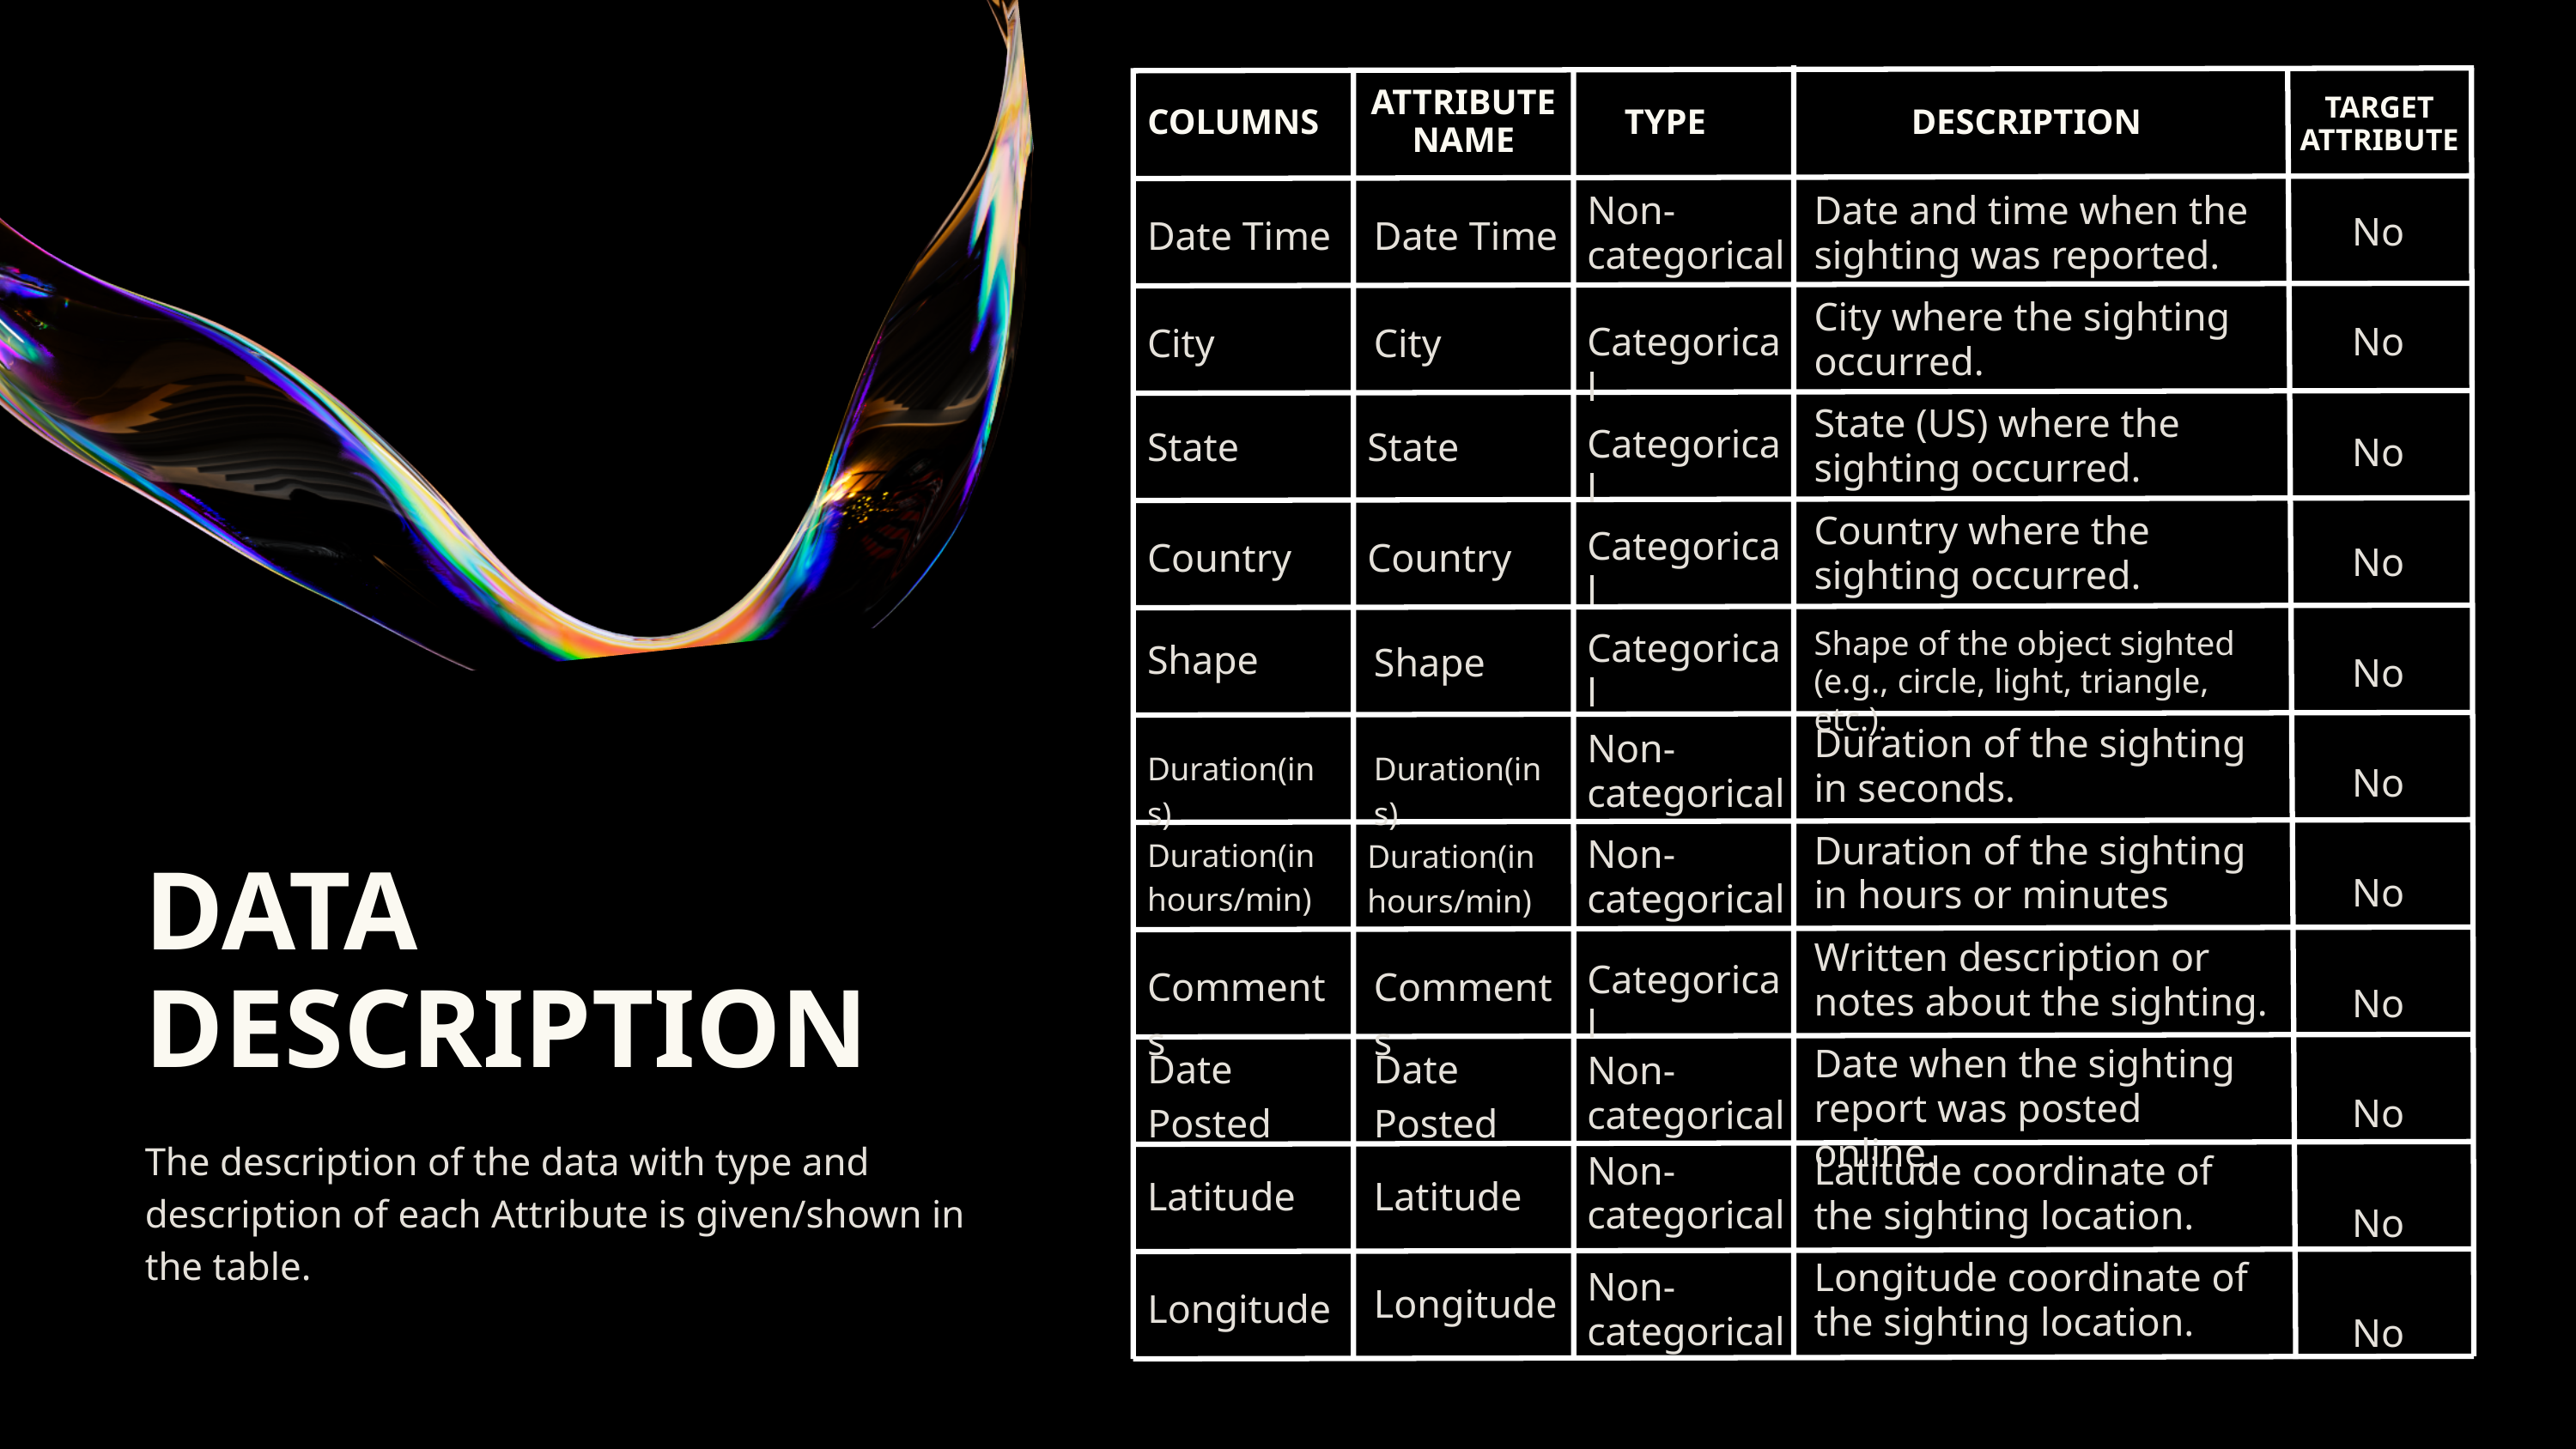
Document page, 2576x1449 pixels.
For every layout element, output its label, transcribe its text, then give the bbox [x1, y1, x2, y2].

text_box DESCRIPTION [1911, 103, 2165, 142]
text_box TYPE [1624, 103, 1736, 142]
text_box No [2352, 420, 2415, 475]
text_box Categorical [1587, 956, 1788, 1046]
text_box No [2352, 750, 2415, 805]
text_box Latitude coordinate of the sighting location. [1814, 1148, 2271, 1237]
text_box No [2352, 1081, 2415, 1136]
text_box Written description or notes about the sighting. [1814, 934, 2271, 1024]
text_box Categorical [1587, 625, 1788, 715]
text_box No [2352, 199, 2415, 254]
text_box Date Time [1373, 203, 1566, 258]
text_box No [2352, 530, 2415, 585]
text_box No [2352, 310, 2415, 364]
text_box [0, 0, 1083, 721]
text_box State [1367, 415, 1560, 470]
text_box Categorical [1587, 421, 1788, 511]
text_box No [2352, 1191, 2415, 1246]
text_box Non-categorical [1587, 725, 1788, 815]
text_box Shape of the object sighted (e.g., circle, light, triangle, etc.). [1814, 623, 2271, 720]
text_box City [1373, 311, 1566, 366]
text_box Non-categorical [1587, 831, 1788, 921]
text_box Non-categorical [1587, 1264, 1788, 1354]
text_box State [1147, 415, 1340, 470]
text_box Duration(in hours/min) [1147, 828, 1340, 918]
text_box No [2352, 1301, 2415, 1355]
text_box Duration(in hours/min) [1367, 830, 1560, 919]
text_box No [2352, 971, 2415, 1025]
text_box City where the sighting occurred. [1814, 294, 2271, 384]
text_box Comments [1147, 955, 1340, 1038]
text_box Date and time when the sighting was reported. [1814, 187, 2271, 276]
text_box Date when the sighting report was posted online. [1814, 1040, 2271, 1148]
text_box Categorical [1587, 523, 1788, 613]
text_box No [2352, 860, 2415, 915]
text_box Duration(in s) [1147, 743, 1340, 828]
text_box Non-categorical [1587, 187, 1788, 276]
text_box State (US) where the sighting occurred. [1814, 400, 2271, 490]
text_box Duration of the sighting in seconds. [1814, 720, 2271, 810]
text_box Country [1367, 525, 1560, 580]
text_box Date Time [1147, 203, 1340, 258]
text_box The description of the data with type and description of each Attribute is given/shown in the table. [144, 1130, 1012, 1341]
text_box No [2352, 640, 2415, 694]
text_box TARGET ATTRIBUTE [2295, 92, 2464, 157]
text_box Country where the sighting occurred. [1814, 507, 2271, 597]
text_box Categorical [1587, 319, 1788, 409]
text_box Duration of the sighting in hours or minutes [1814, 828, 2271, 917]
text_box Date Posted [1373, 1038, 1566, 1146]
text_box Longitude [1373, 1271, 1566, 1326]
text_box Duration(in s) [1373, 743, 1566, 832]
text_box Shape [1147, 627, 1340, 682]
text_box City [1147, 311, 1340, 366]
text_box COLUMNS [1147, 103, 1348, 142]
text_box Longitude coordinate of the sighting location. [1814, 1254, 2271, 1344]
text_box Country [1147, 525, 1340, 580]
text_box Non-categorical [1587, 1147, 1788, 1237]
text_box DATA DESCRIPTION [144, 852, 969, 1089]
text_box ATTRIBUTE NAME [1360, 83, 1566, 160]
text_box Latitude [1147, 1164, 1340, 1219]
text_box Longitude [1147, 1276, 1340, 1331]
text_box Shape [1373, 630, 1566, 685]
text_box Latitude [1373, 1164, 1566, 1219]
text_box Non-categorical [1587, 1047, 1788, 1137]
text_box Comments [1373, 955, 1566, 1038]
text_box Date Posted [1147, 1038, 1340, 1146]
